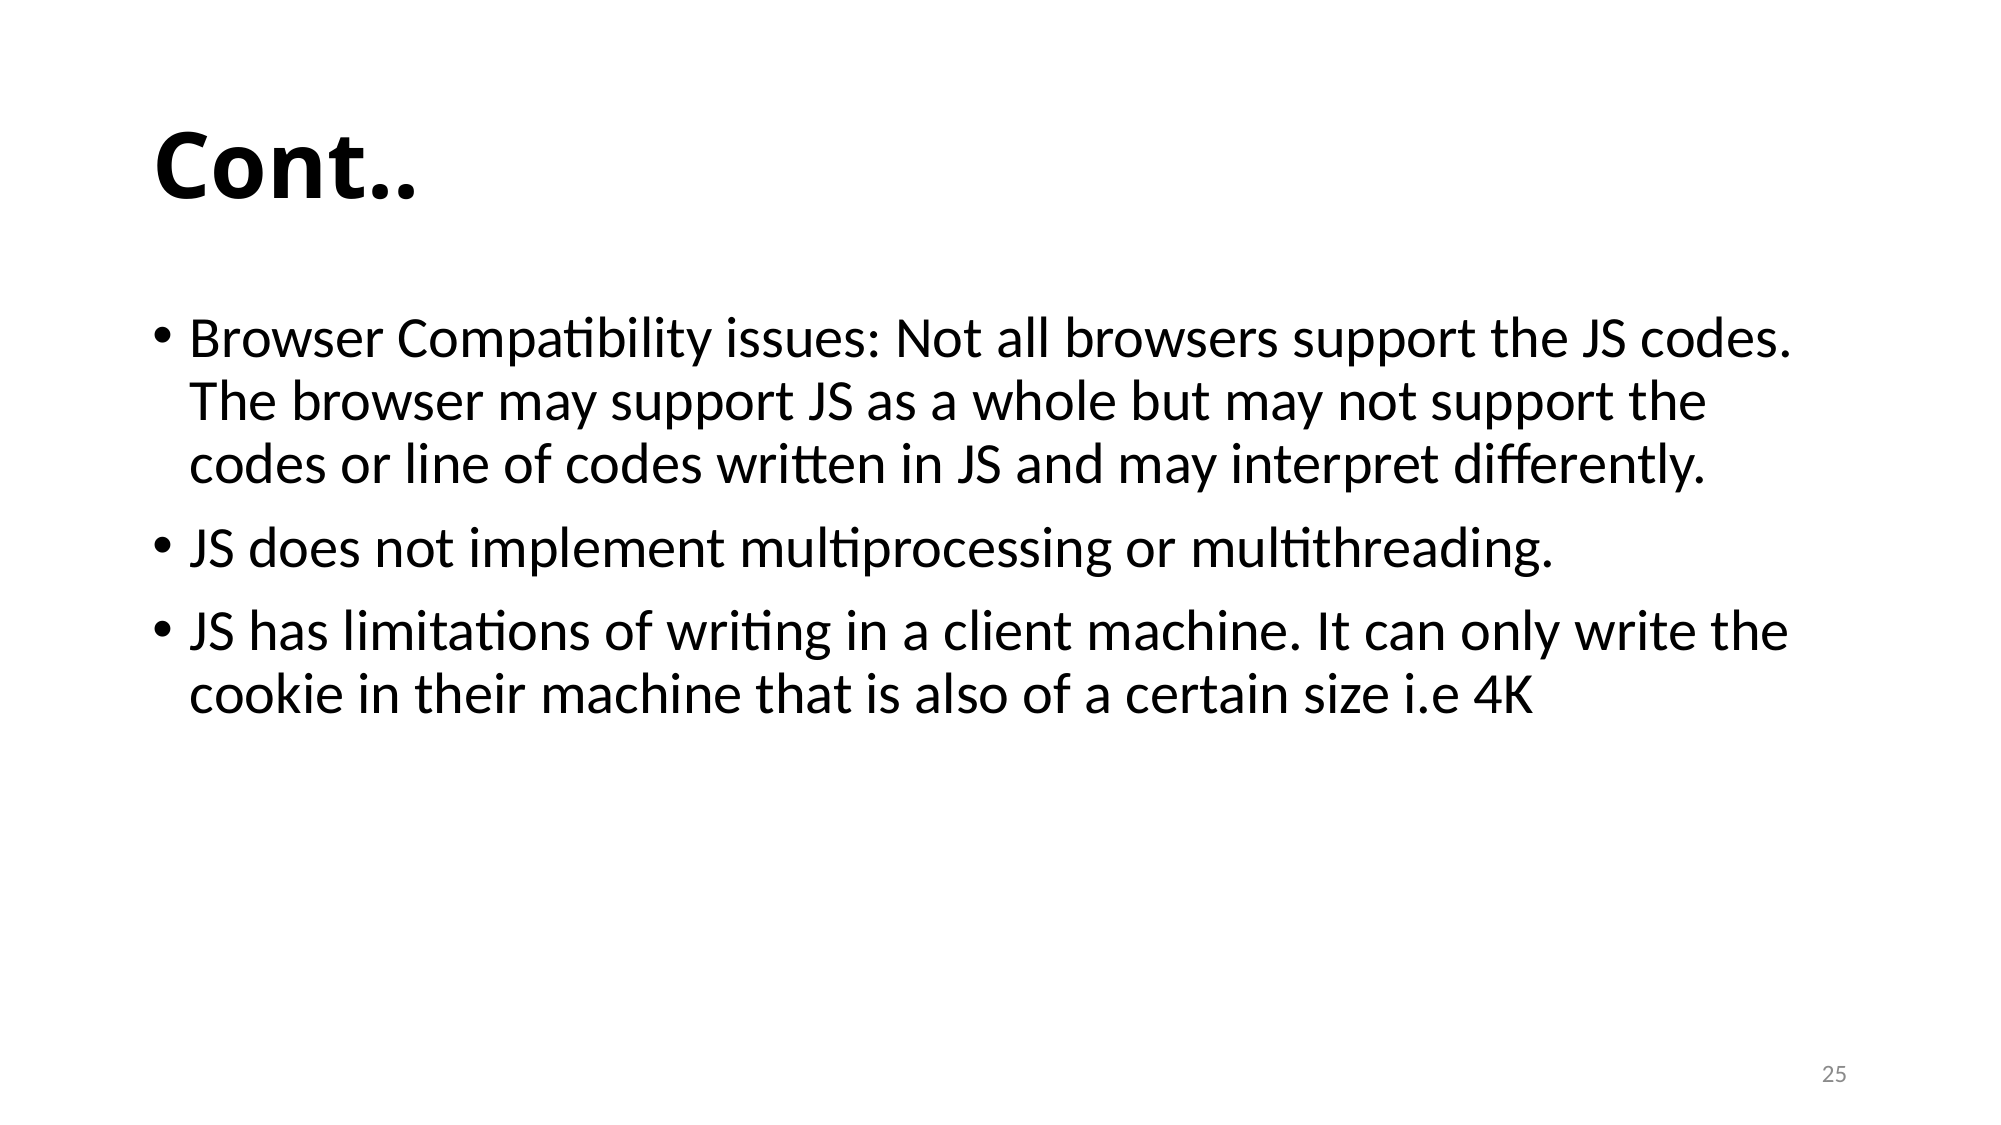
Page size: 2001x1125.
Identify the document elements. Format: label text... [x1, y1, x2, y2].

slide_number 25 [1412, 1042, 1863, 1103]
title Cont.. [137, 59, 1863, 278]
list Browser Compatibility issues: Not all browsers support the JS codes. The browser may support JS as a whole but may not support the codes or line of codes written in JS and may interpret differently. JS does not implement multiprocessing or multithreading. JS has limitations of writing in a client machine. It can only write the cookie in their machine that is also of a certain size i.e 4K [137, 299, 1863, 1014]
